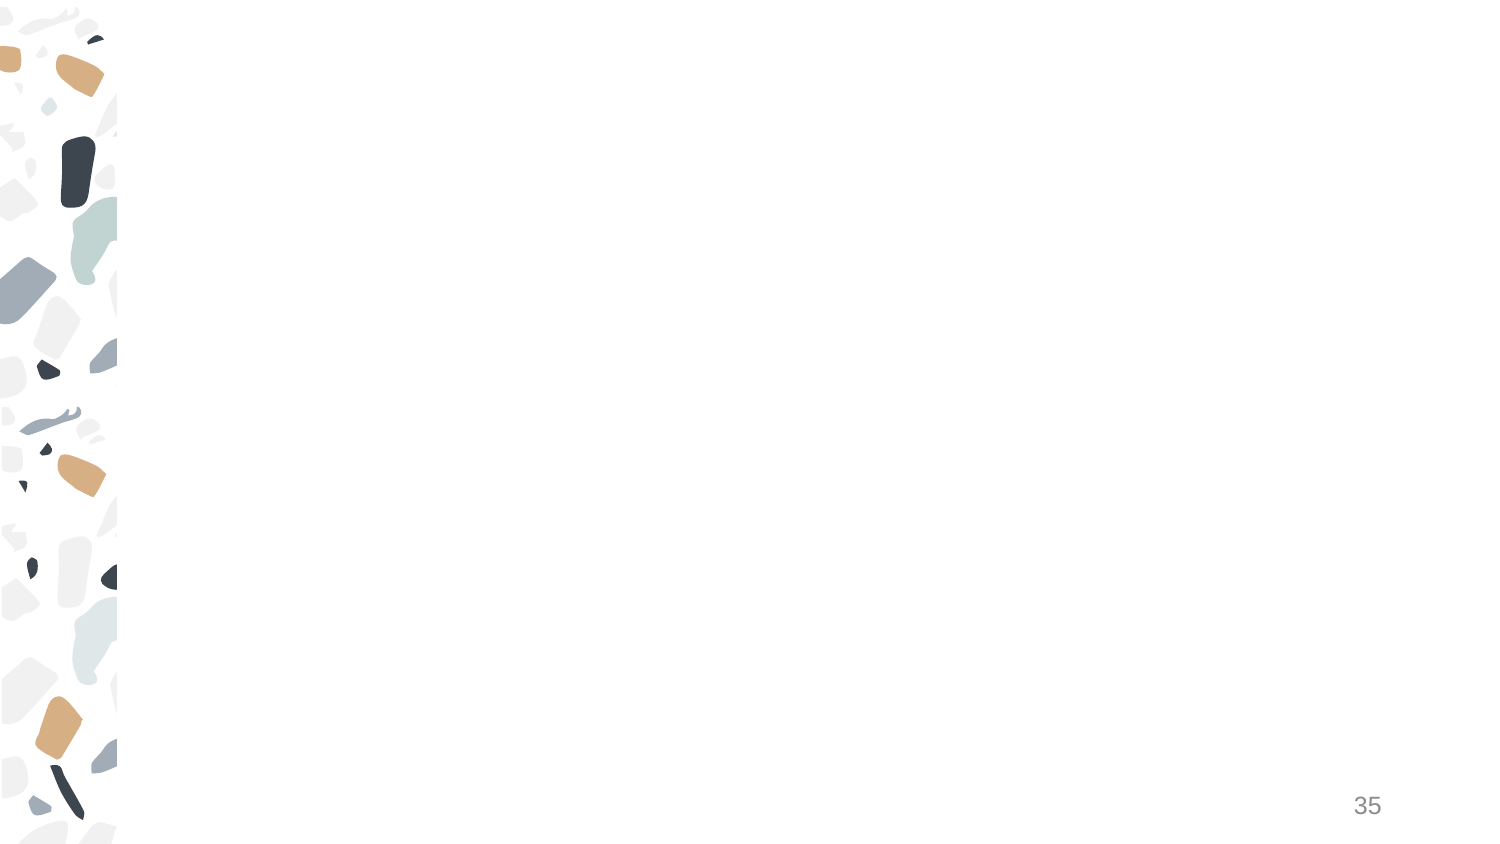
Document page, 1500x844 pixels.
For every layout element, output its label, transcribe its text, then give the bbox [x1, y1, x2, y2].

slide_number 35 [1059, 782, 1397, 828]
